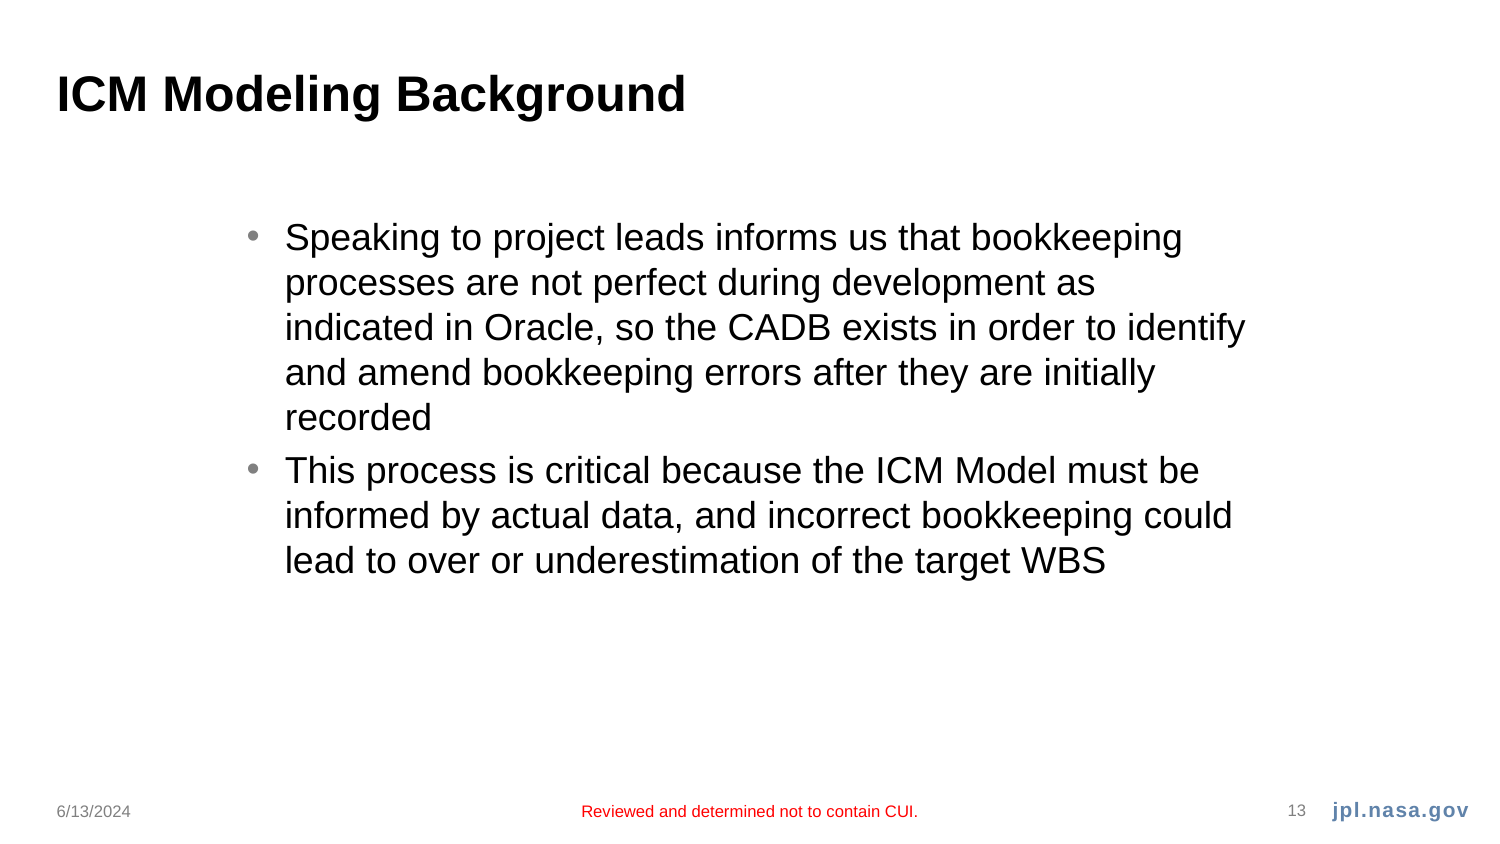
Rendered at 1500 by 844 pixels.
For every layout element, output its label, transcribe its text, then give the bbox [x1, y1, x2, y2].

slide_number 13 [1225, 787, 1322, 833]
text_box Reviewed and determined not to contain CUI. [275, 787, 1225, 833]
text_box Speaking to project leads informs us that bookkeeping processes are not perfect during development as indicated in Oracle, so the CADB exists in order to identify and amend bookkeeping errors after they are initially recorded This process is critical because the ICM Model must be informed by actual data, and incorrect bookkeeping could lead to over or underestimation of the target WBS [231, 205, 1269, 709]
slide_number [41, 787, 275, 833]
title ICM Modeling Background [41, 53, 1439, 125]
